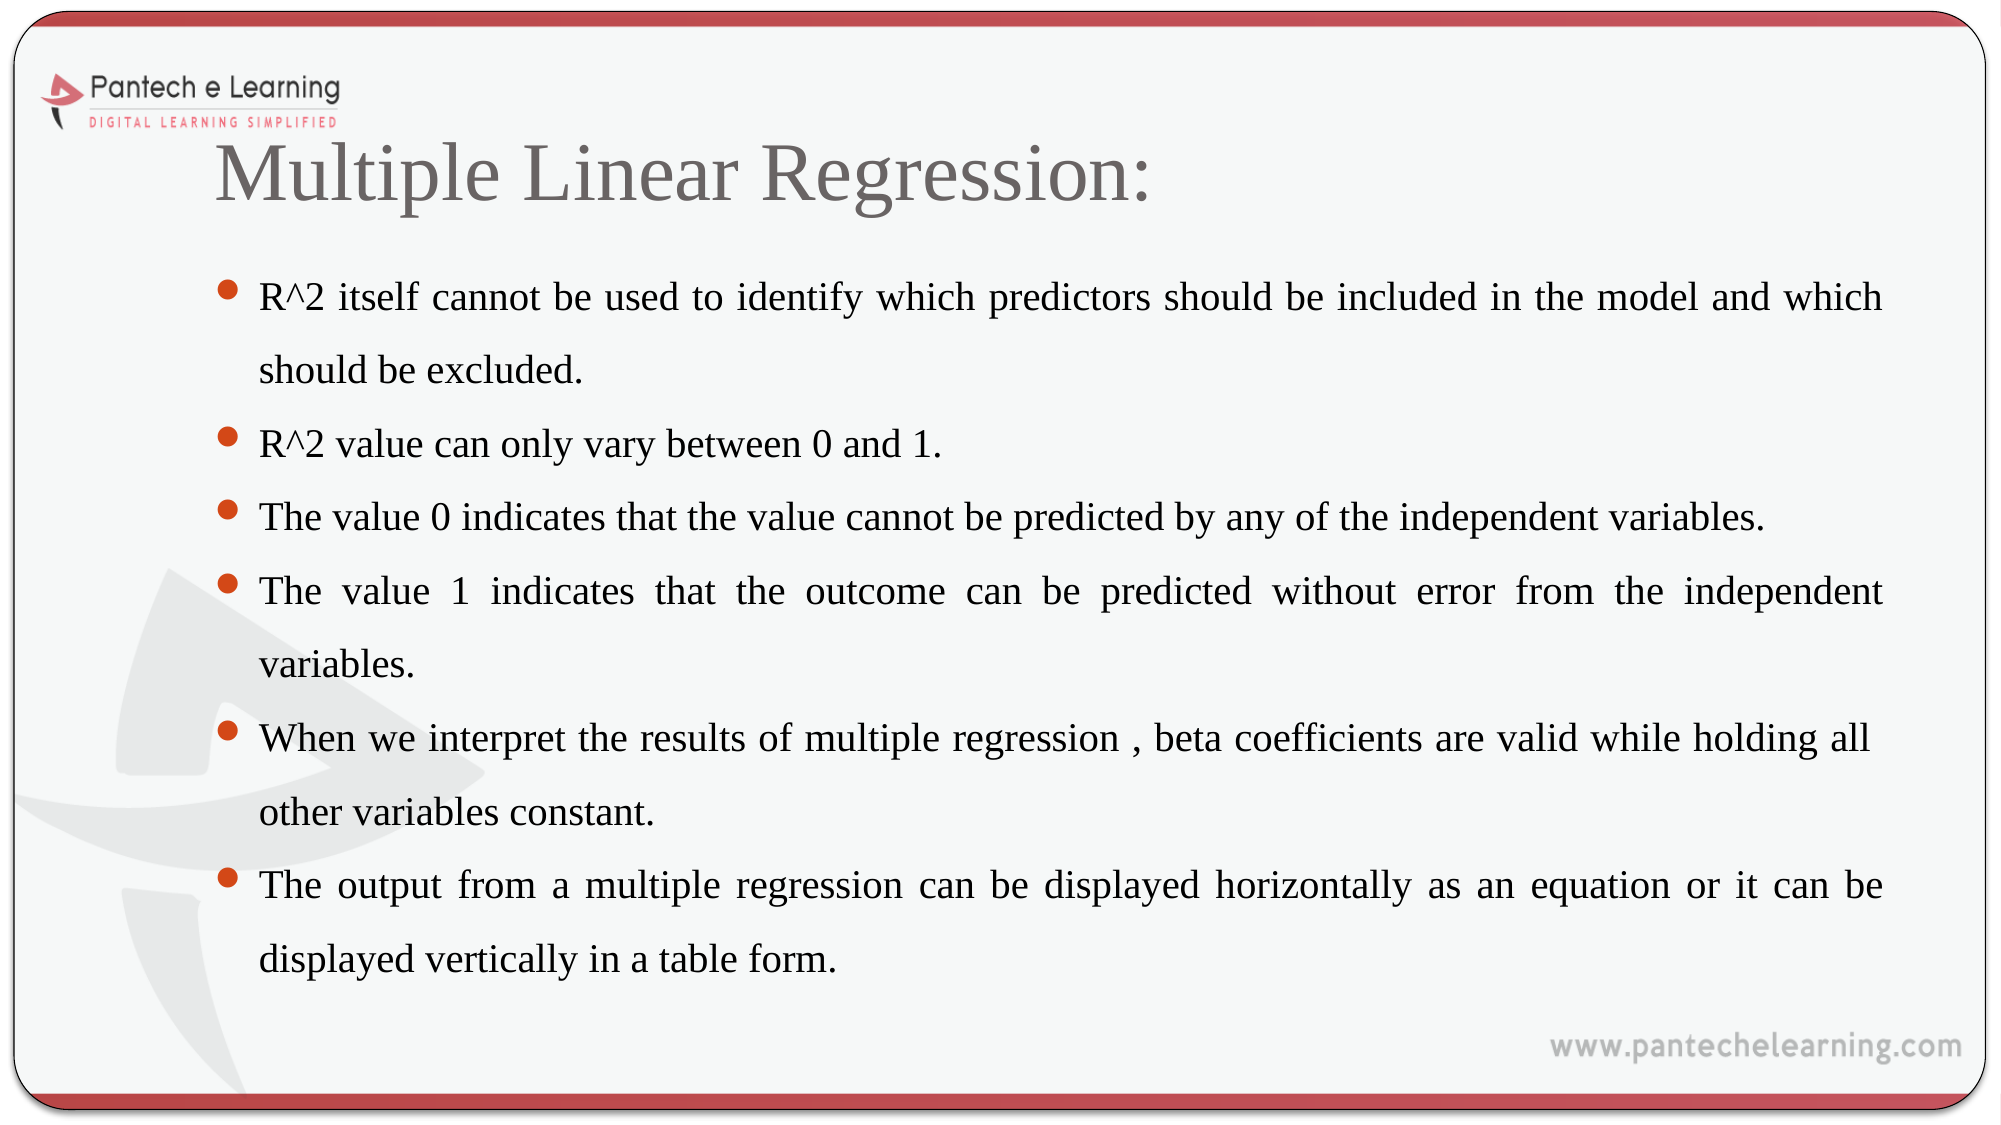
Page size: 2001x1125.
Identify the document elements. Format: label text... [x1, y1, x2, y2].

list R^2 itself cannot be used to identify which predictors should be included in the model and which should be excluded. R^2 value can only vary between 0 and 1. The value 0 indicates that the value cannot be predicted by any of the independent variables. The value 1 indicates that the outcome can be predicted without error from the independent variables. When we interpret the results of multiple regression , beta coefficients are valid while holding all other variables constant. The output from a multiple regression can be displayed horizontally as an equation or it can be displayed vertically in a table form. [200, 237, 1900, 988]
title Multiple Linear Regression: [200, 45, 1900, 233]
picture [15, 12, 1984, 1108]
